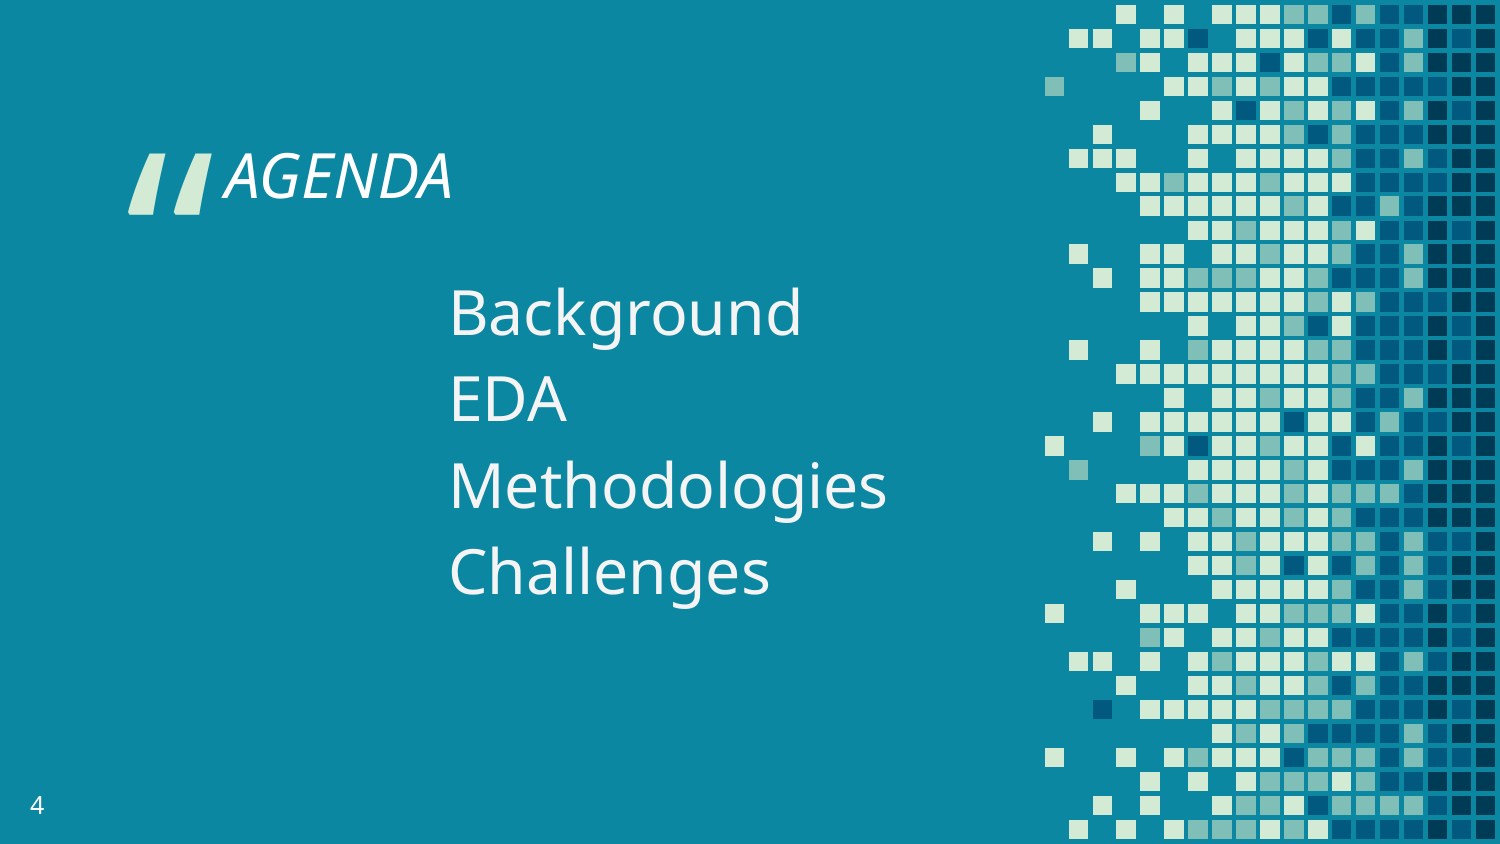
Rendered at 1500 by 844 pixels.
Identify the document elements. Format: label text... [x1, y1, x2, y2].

text_box Background EDA Methodologies Challenges [433, 247, 999, 630]
slide_number ‹#› [15, 774, 105, 839]
list AGENDA [209, 121, 912, 727]
